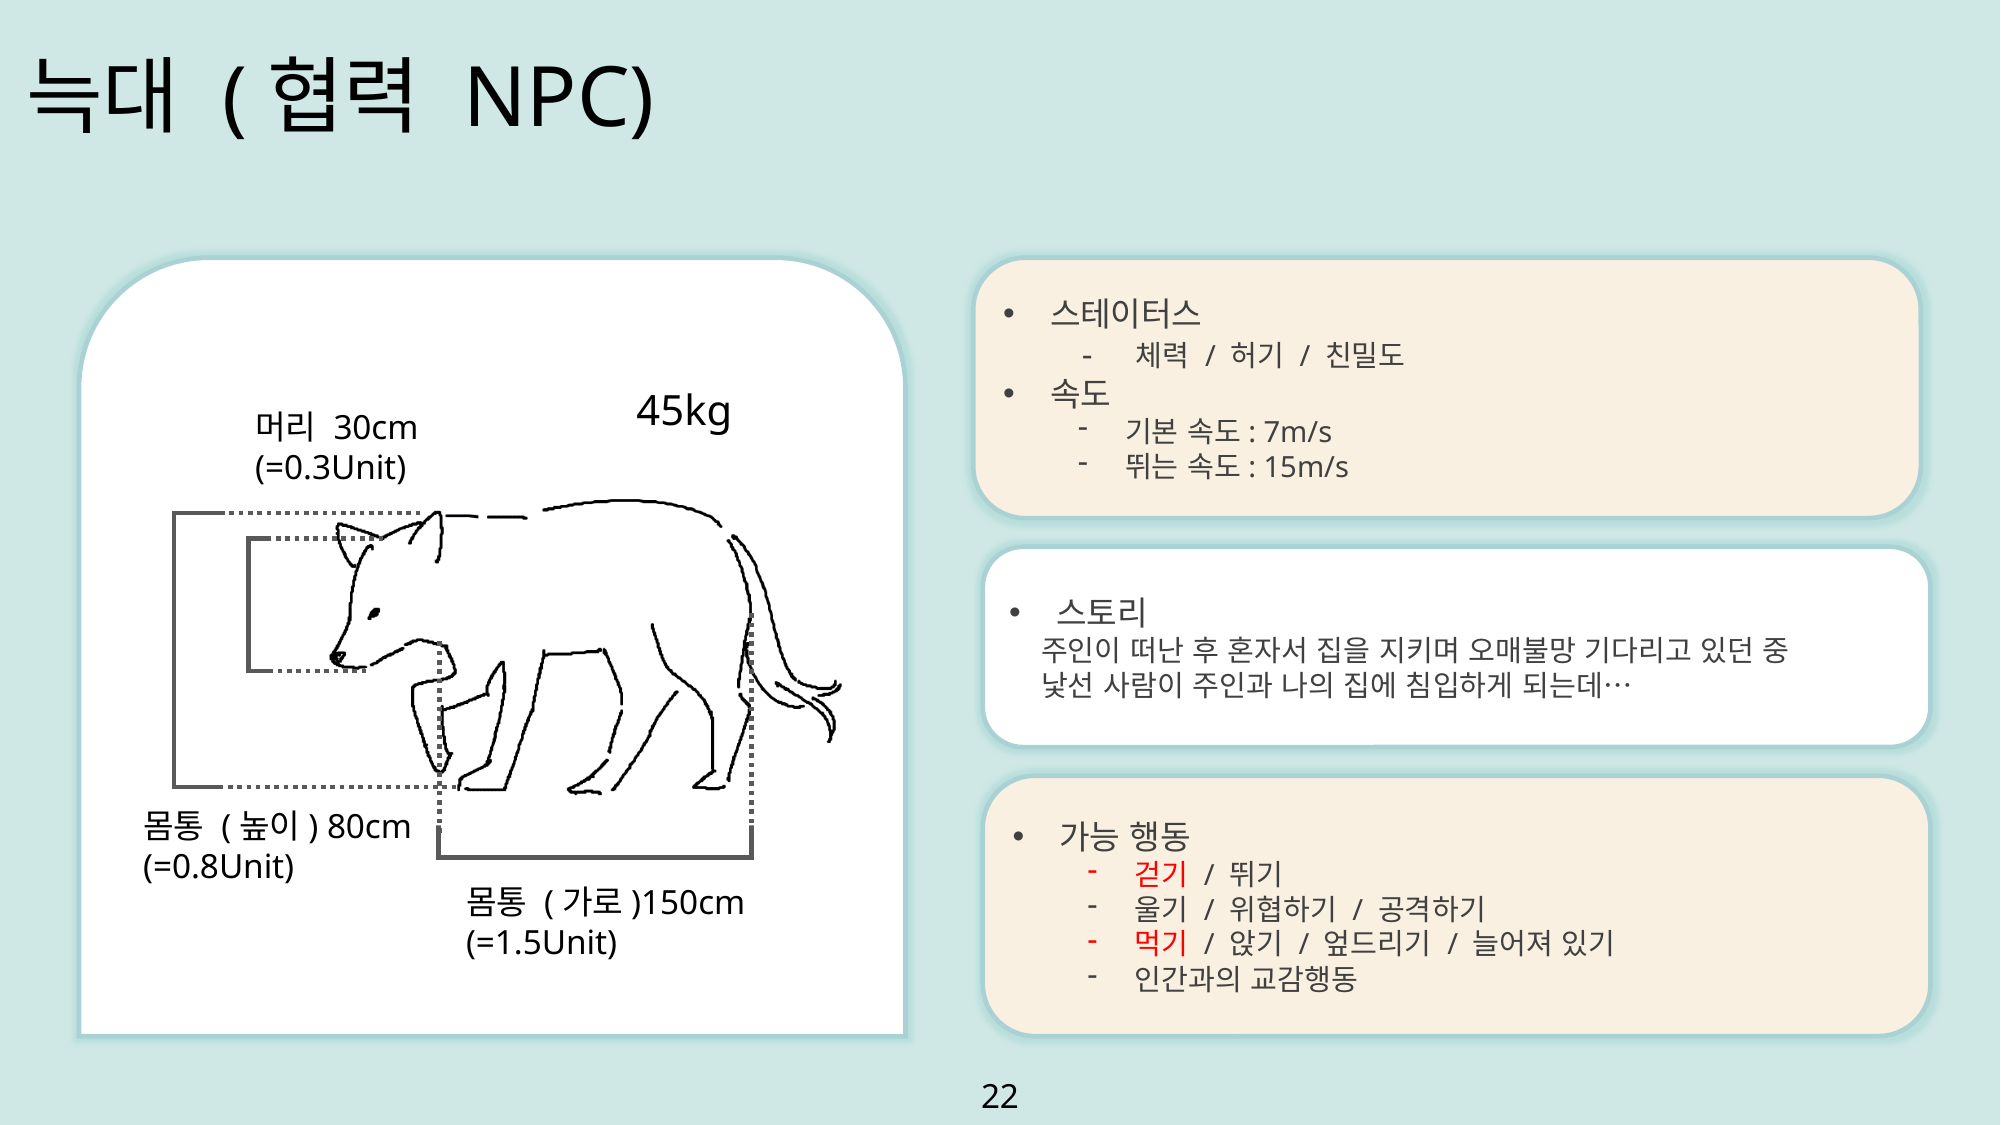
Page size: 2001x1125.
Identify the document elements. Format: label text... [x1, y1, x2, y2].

text_box [438, 826, 753, 859]
slide_number 22 [927, 1065, 1073, 1125]
text_box 45kg [621, 375, 748, 441]
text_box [173, 443, 457, 840]
picture [457, 484, 865, 823]
text_box 몸통 (높이) 80cm (=0.8Unit) [128, 798, 427, 893]
text_box 머리 30cm (=0.3Unit) [240, 398, 434, 443]
text_box 몸통 (가로)150cm (=1.5Unit) [451, 873, 760, 969]
text_box 가능 행동 걷기 / 뛰기 울기 / 위협하기 / 공격하기 먹기 / 앉기 / 엎드리기 / 늘어져 있기 인간과의 교감행동 [981, 774, 1932, 1038]
text_box 늑대 (협력 NPC) [11, 35, 670, 151]
text_box [77, 256, 907, 1038]
text_box 스토리 주인이 떠난 후 혼자서 집을 지키며 오매불망 기다리고 있던 중 낯선 사람이 주인과 나의 집에 침입하게 되는데… [981, 545, 1932, 749]
text_box 스테이터스 - 체력 / 허기 / 친밀도 속도 기본 속도: 7m/s 뛰는 속도: 15m/s [972, 256, 1922, 520]
